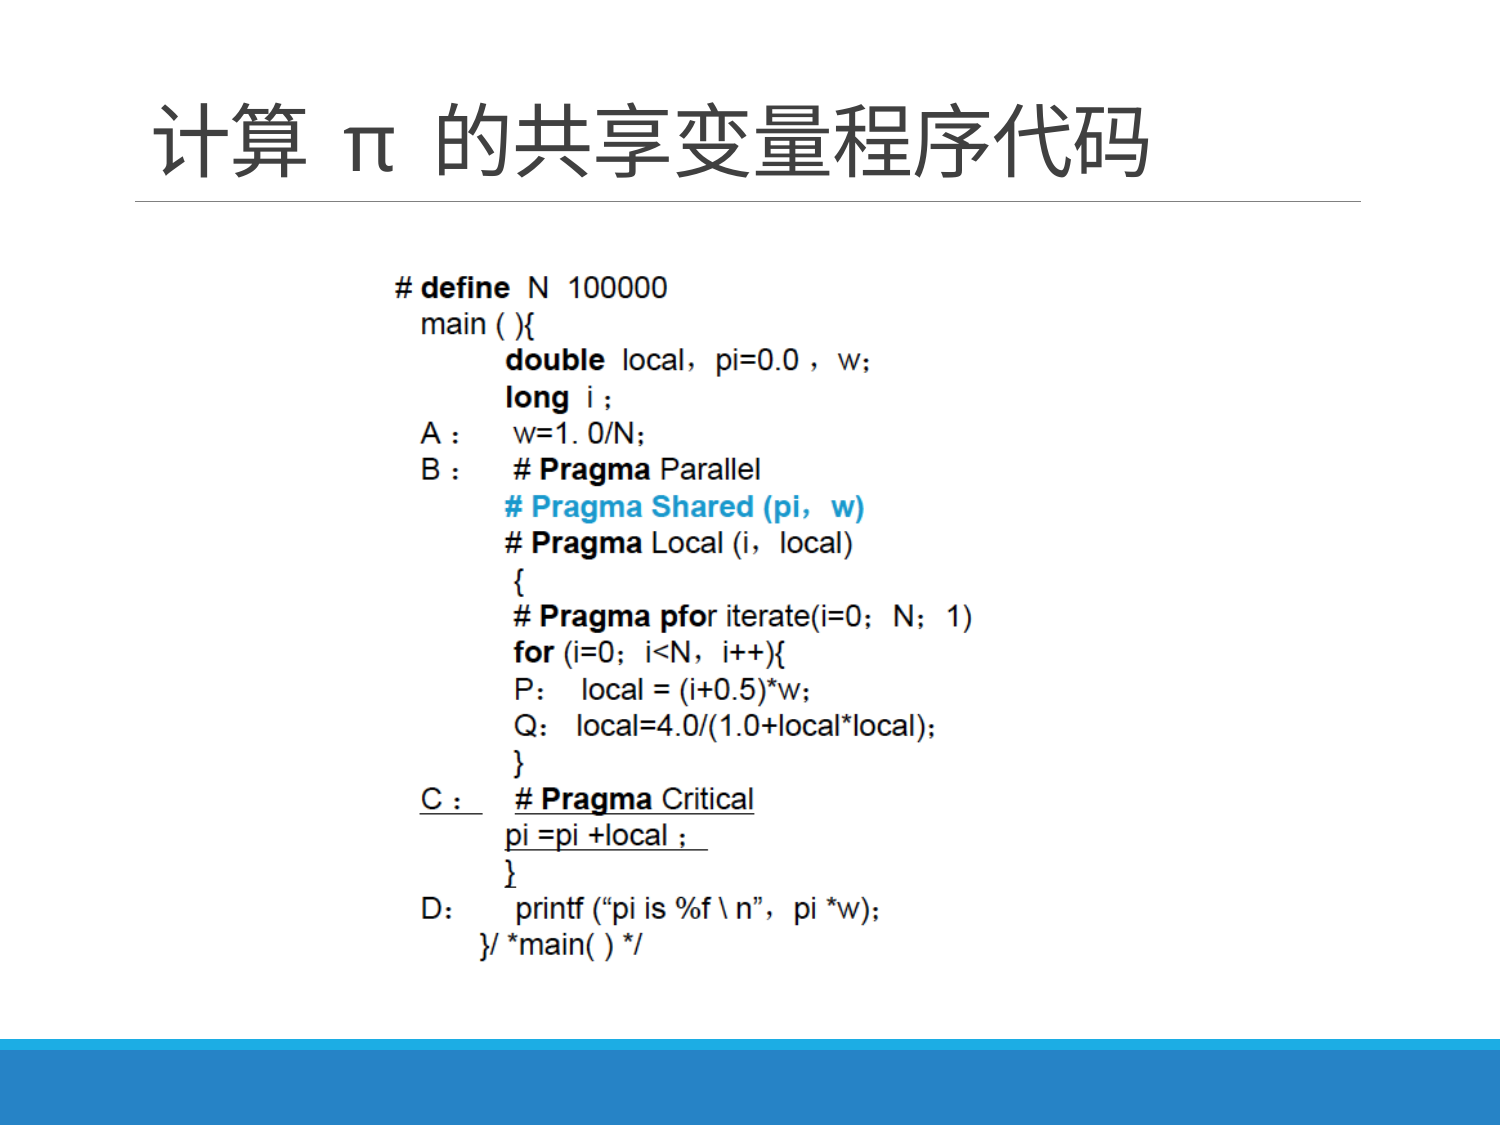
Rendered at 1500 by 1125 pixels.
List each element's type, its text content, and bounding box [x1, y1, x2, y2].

title 计算 π 的共享变量程序代码 [135, 47, 1373, 196]
picture [344, 256, 1156, 992]
